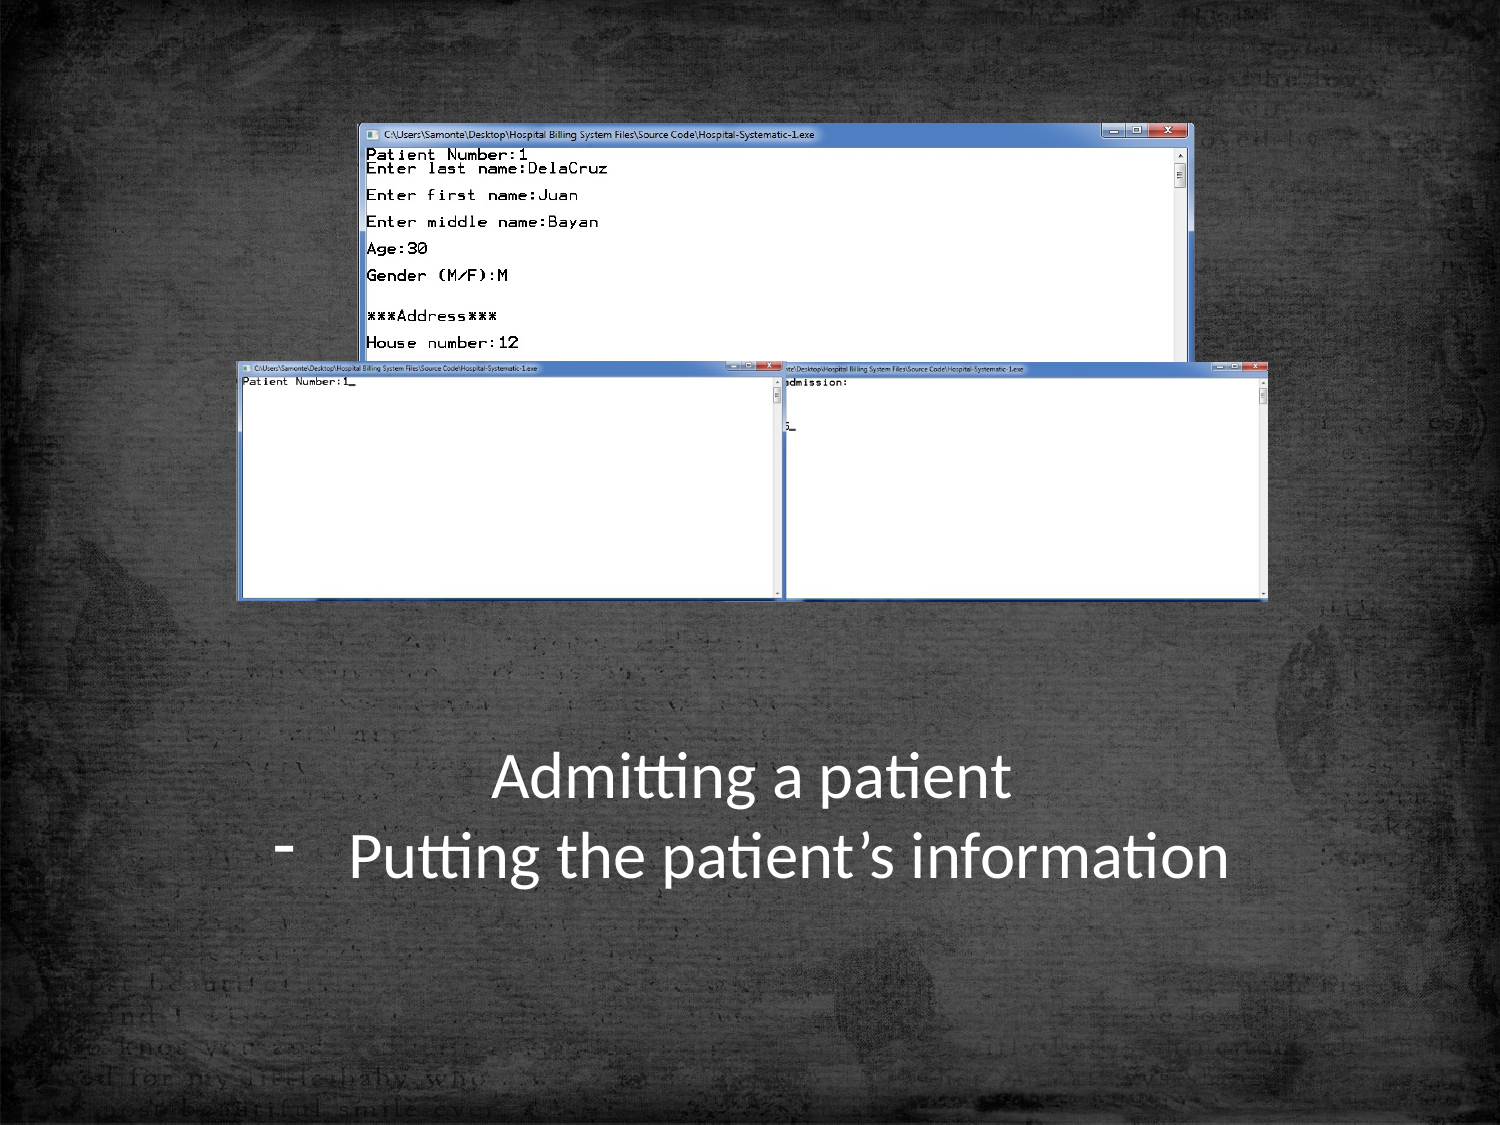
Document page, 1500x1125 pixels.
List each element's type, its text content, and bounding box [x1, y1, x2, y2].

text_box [236, 123, 1268, 602]
text_box Admitting a patient Putting the patient’s information [83, 724, 1421, 900]
picture [0, 0, 1500, 1125]
